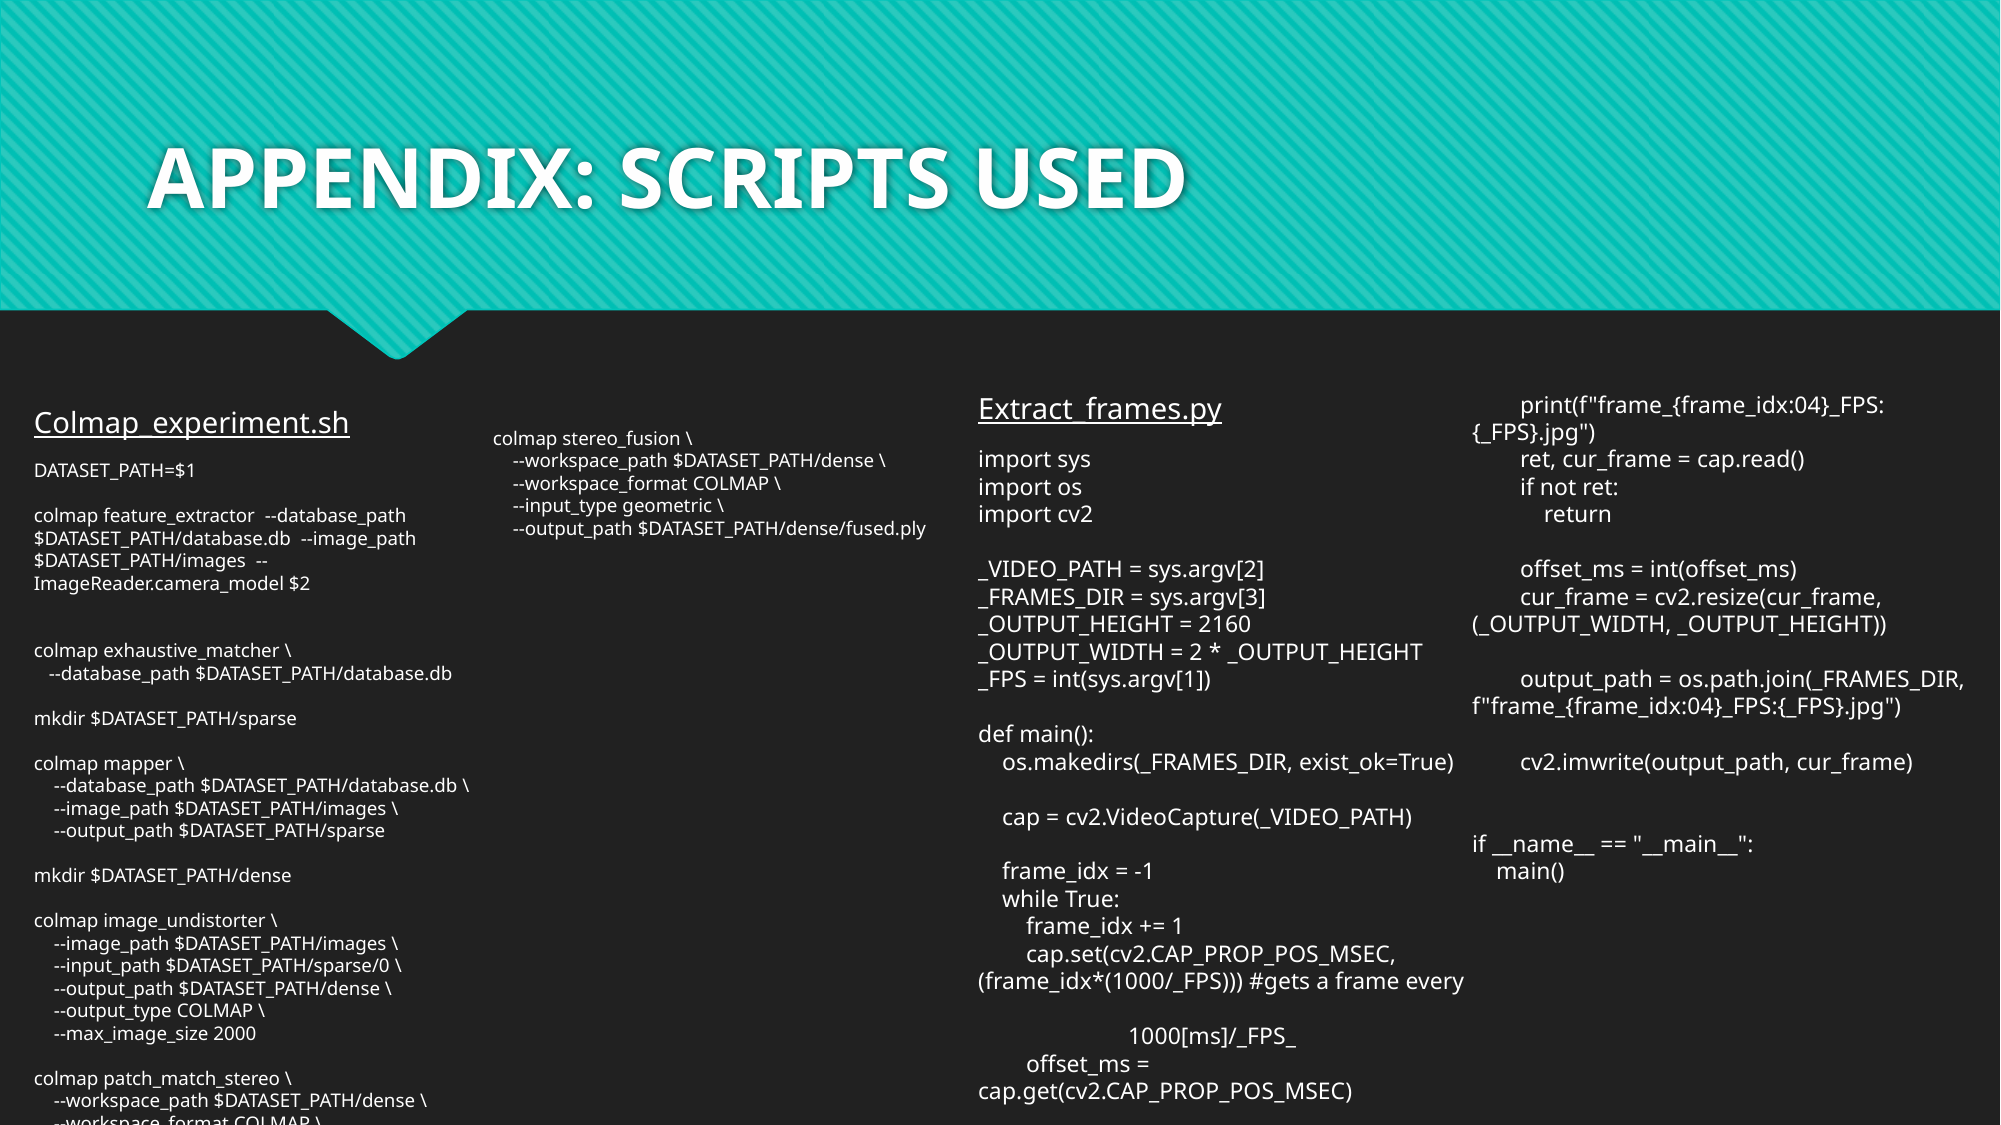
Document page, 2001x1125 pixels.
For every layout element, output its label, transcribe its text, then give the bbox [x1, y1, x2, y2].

text_box Colmap_experiment.sh DATASET_PATH=$1 colmap feature_extractor --database_path $DATASET_PATH/database.db --image_path $DATASET_PATH/images --ImageReader.camera_model $2 colmap exhaustive_matcher \ --database_path $DATASET_PATH/database.db mkdir $DATASET_PATH/sparse colmap mapper \ --database_path $DATASET_PATH/database.db \ --image_path $DATASET_PATH/images \ --output_path $DATASET_PATH/sparse mkdir $DATASET_PATH/dense colmap image_undistorter \ --image_path $DATASET_PATH/images \ --input_path $DATASET_PATH/sparse/0 \ --output_path $DATASET_PATH/dense \ --output_type COLMAP \ --max_image_size 2000 colmap patch_match_stereo \ --workspace_path $DATASET_PATH/dense \ --workspace_format COLMAP \ --PatchMatchStereo.geom_consistency true colmap stereo_fusion \ --workspace_path $DATASET_PATH/dense \ --workspace_format COLMAP \ --input_type geometric \ --output_path $DATASET_PATH/dense/fused.ply [19, 396, 963, 1125]
title APPENDIX: SCRIPTS USED [132, 73, 1868, 233]
text_box Extract_frames.py import sys import os import cv2 _VIDEO_PATH = sys.argv[2] _FRAMES_DIR = sys.argv[3] _OUTPUT_HEIGHT = 2160 _OUTPUT_WIDTH = 2 * _OUTPUT_HEIGHT _FPS = int(sys.argv[1]) def main(): os.makedirs(_FRAMES_DIR, exist_ok=True) cap = cv2.VideoCapture(_VIDEO_PATH) frame_idx = -1 while True: frame_idx += 1 cap.set(cv2.CAP_PROP_POS_MSEC,(frame_idx*(1000/_FPS))) #gets a frame every 1000[ms]/_FPS_ offset_ms = cap.get(cv2.CAP_PROP_POS_MSEC) print(f"frame_{frame_idx:04}_FPS:{_FPS}.jpg") ret, cur_frame = cap.read() if not ret: return offset_ms = int(offset_ms) cur_frame = cv2.resize(cur_frame, (_OUTPUT_WIDTH, _OUTPUT_HEIGHT)) output_path = os.path.join(_FRAMES_DIR, f"frame_{frame_idx:04}_FPS:{_FPS}.jpg") cv2.imwrite(output_path, cur_frame) if __name__ == "__main__": main() [963, 382, 1981, 1125]
